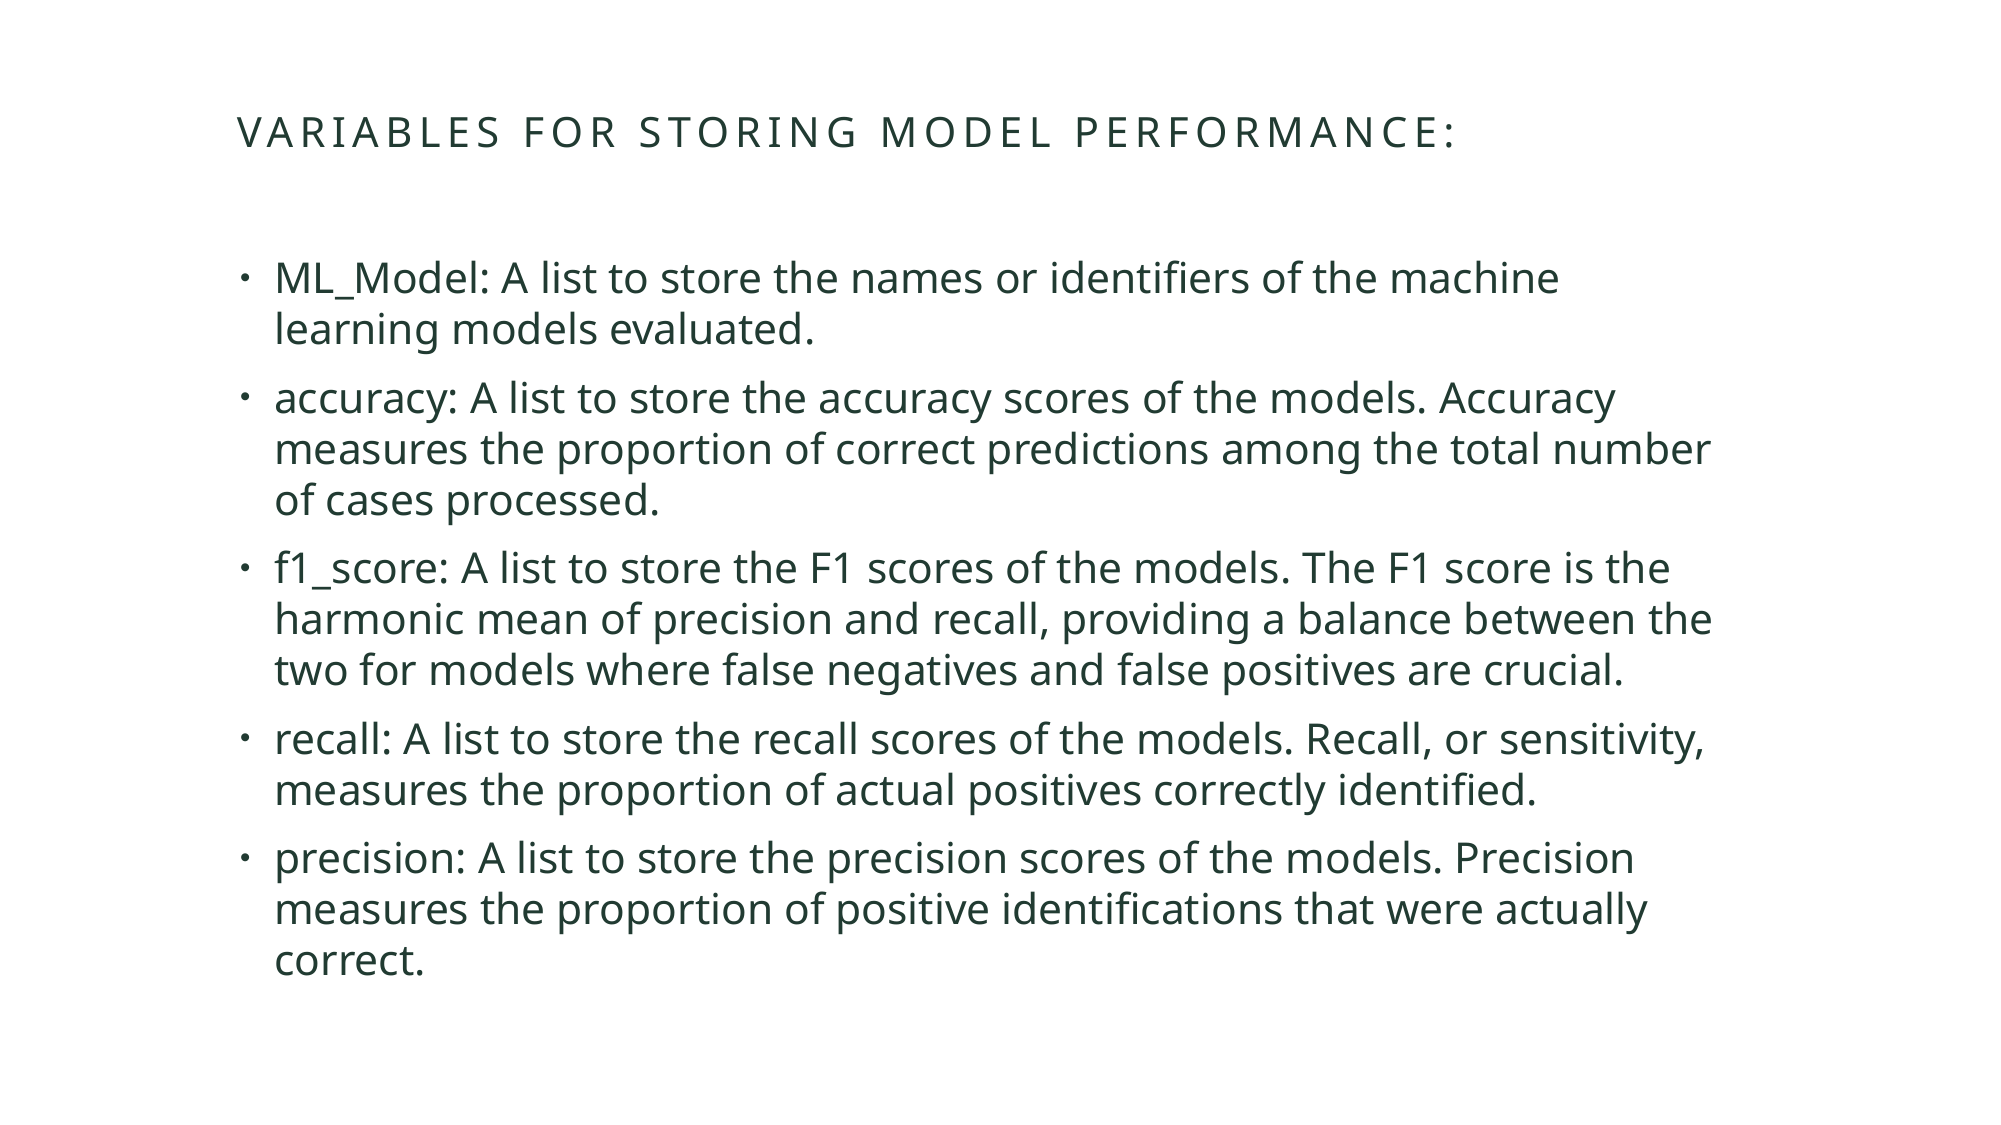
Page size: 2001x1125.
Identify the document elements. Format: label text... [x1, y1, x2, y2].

list ML_Model: A list to store the names or identifiers of the machine learning models evaluated. accuracy: A list to store the accuracy scores of the models. Accuracy measures the proportion of correct predictions among the total number of cases processed. f1_score: A list to store the F1 scores of the models. The F1 score is the harmonic mean of precision and recall, providing a balance between the two for models where false negatives and false positives are crucial. recall: A list to store the recall scores of the models. Recall, or sensitivity, measures the proportion of actual positives correctly identified. precision: A list to store the precision scores of the models. Precision measures the proportion of positive identifications that were actually correct. [225, 243, 1732, 1013]
title Variables for Storing Model Performance: [221, 84, 1779, 244]
